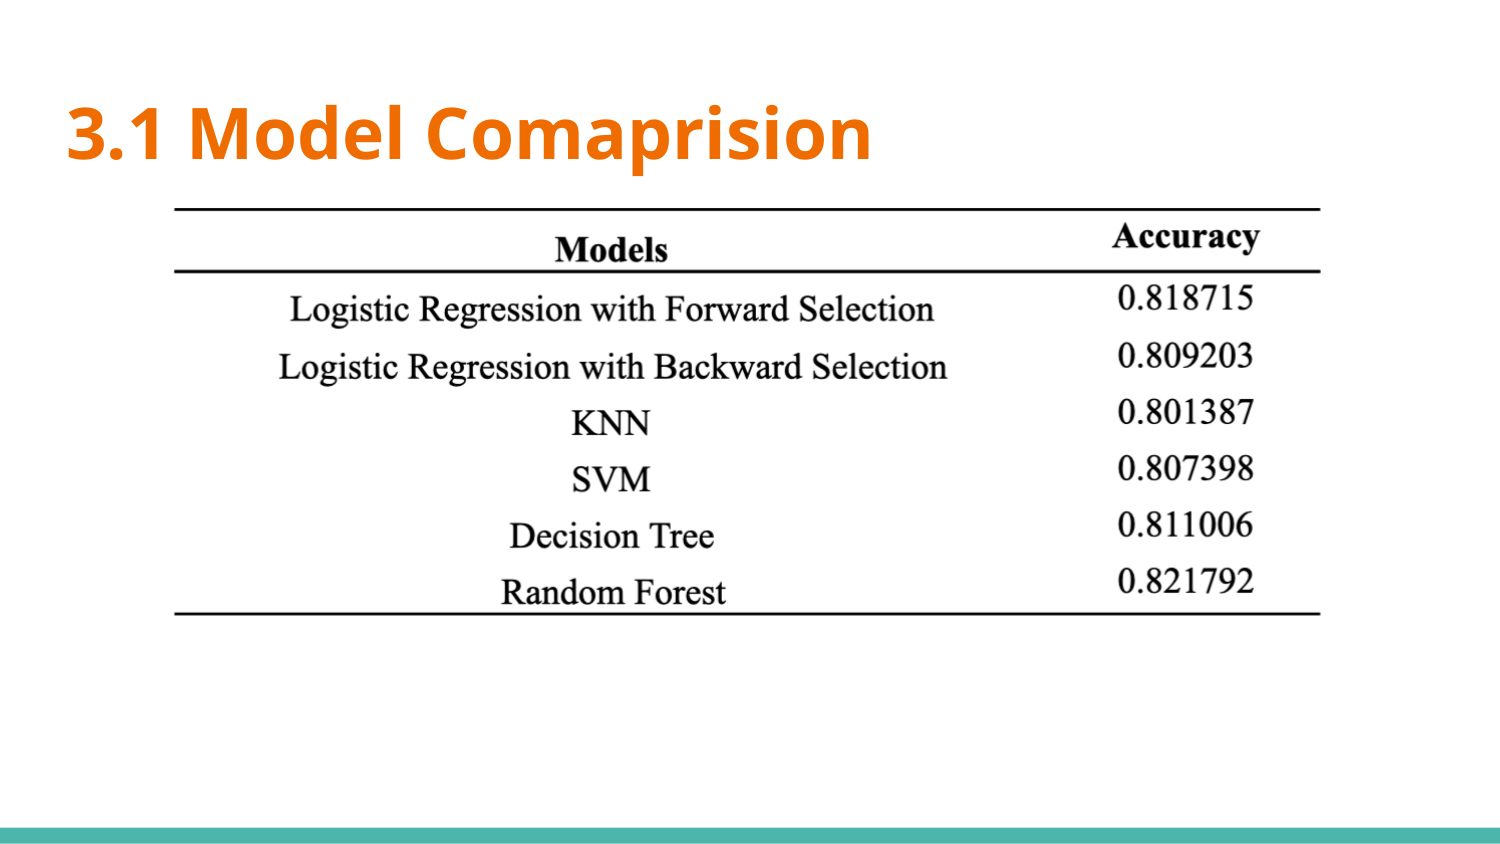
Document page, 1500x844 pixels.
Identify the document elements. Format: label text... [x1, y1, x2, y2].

picture [156, 188, 1344, 641]
title 3.1 Model Comaprision [51, 72, 1449, 189]
